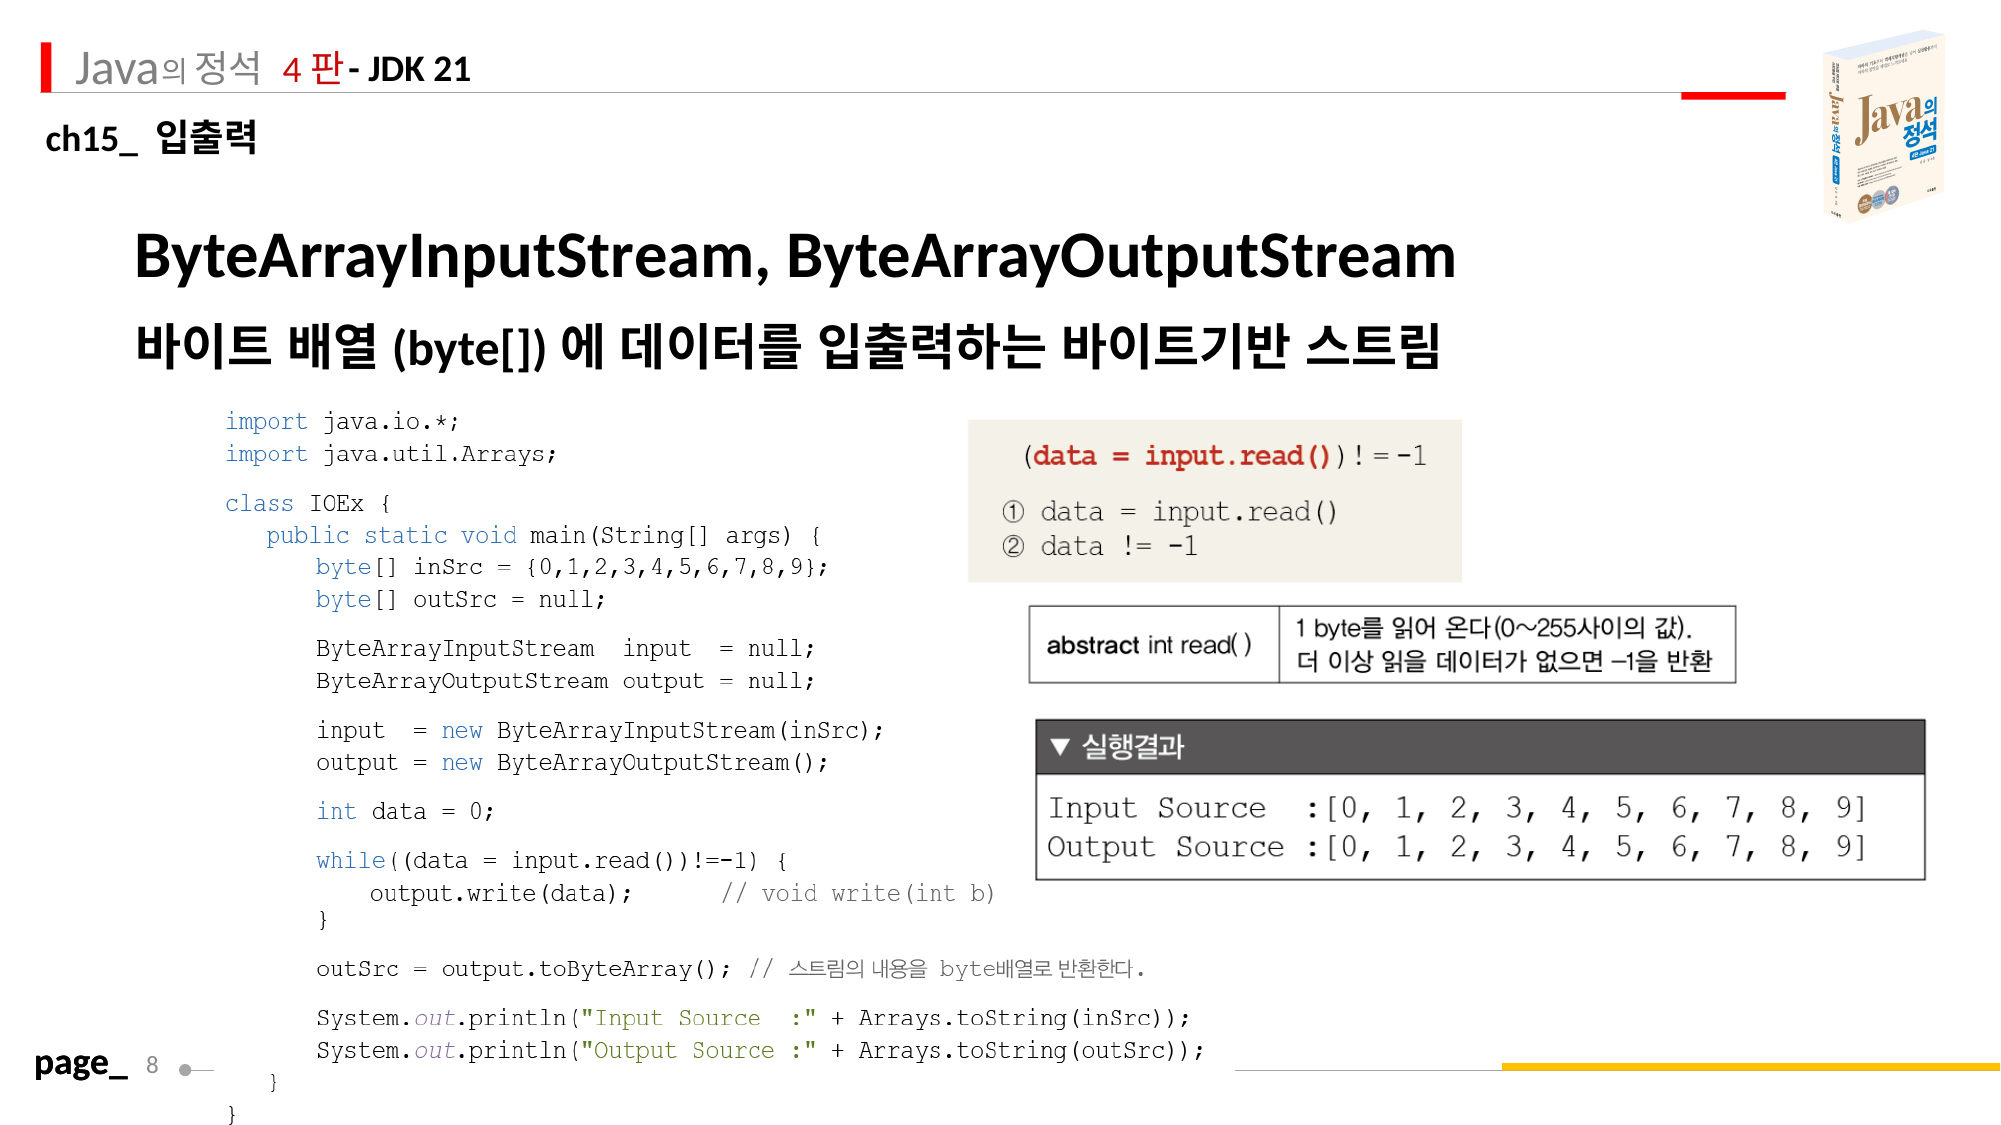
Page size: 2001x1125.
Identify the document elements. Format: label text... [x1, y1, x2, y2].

picture [1819, 26, 1950, 228]
text_box ByteArrayInputStream, ByteArrayOutputStream [119, 203, 1841, 298]
text_box 바이트 배열(byte[])에 데이터를 입출력하는 바이트기반 스트림 [121, 307, 1823, 383]
text_box page_ [19, 1030, 145, 1090]
picture [214, 399, 1938, 1125]
slide_number 8 [106, 1033, 174, 1094]
